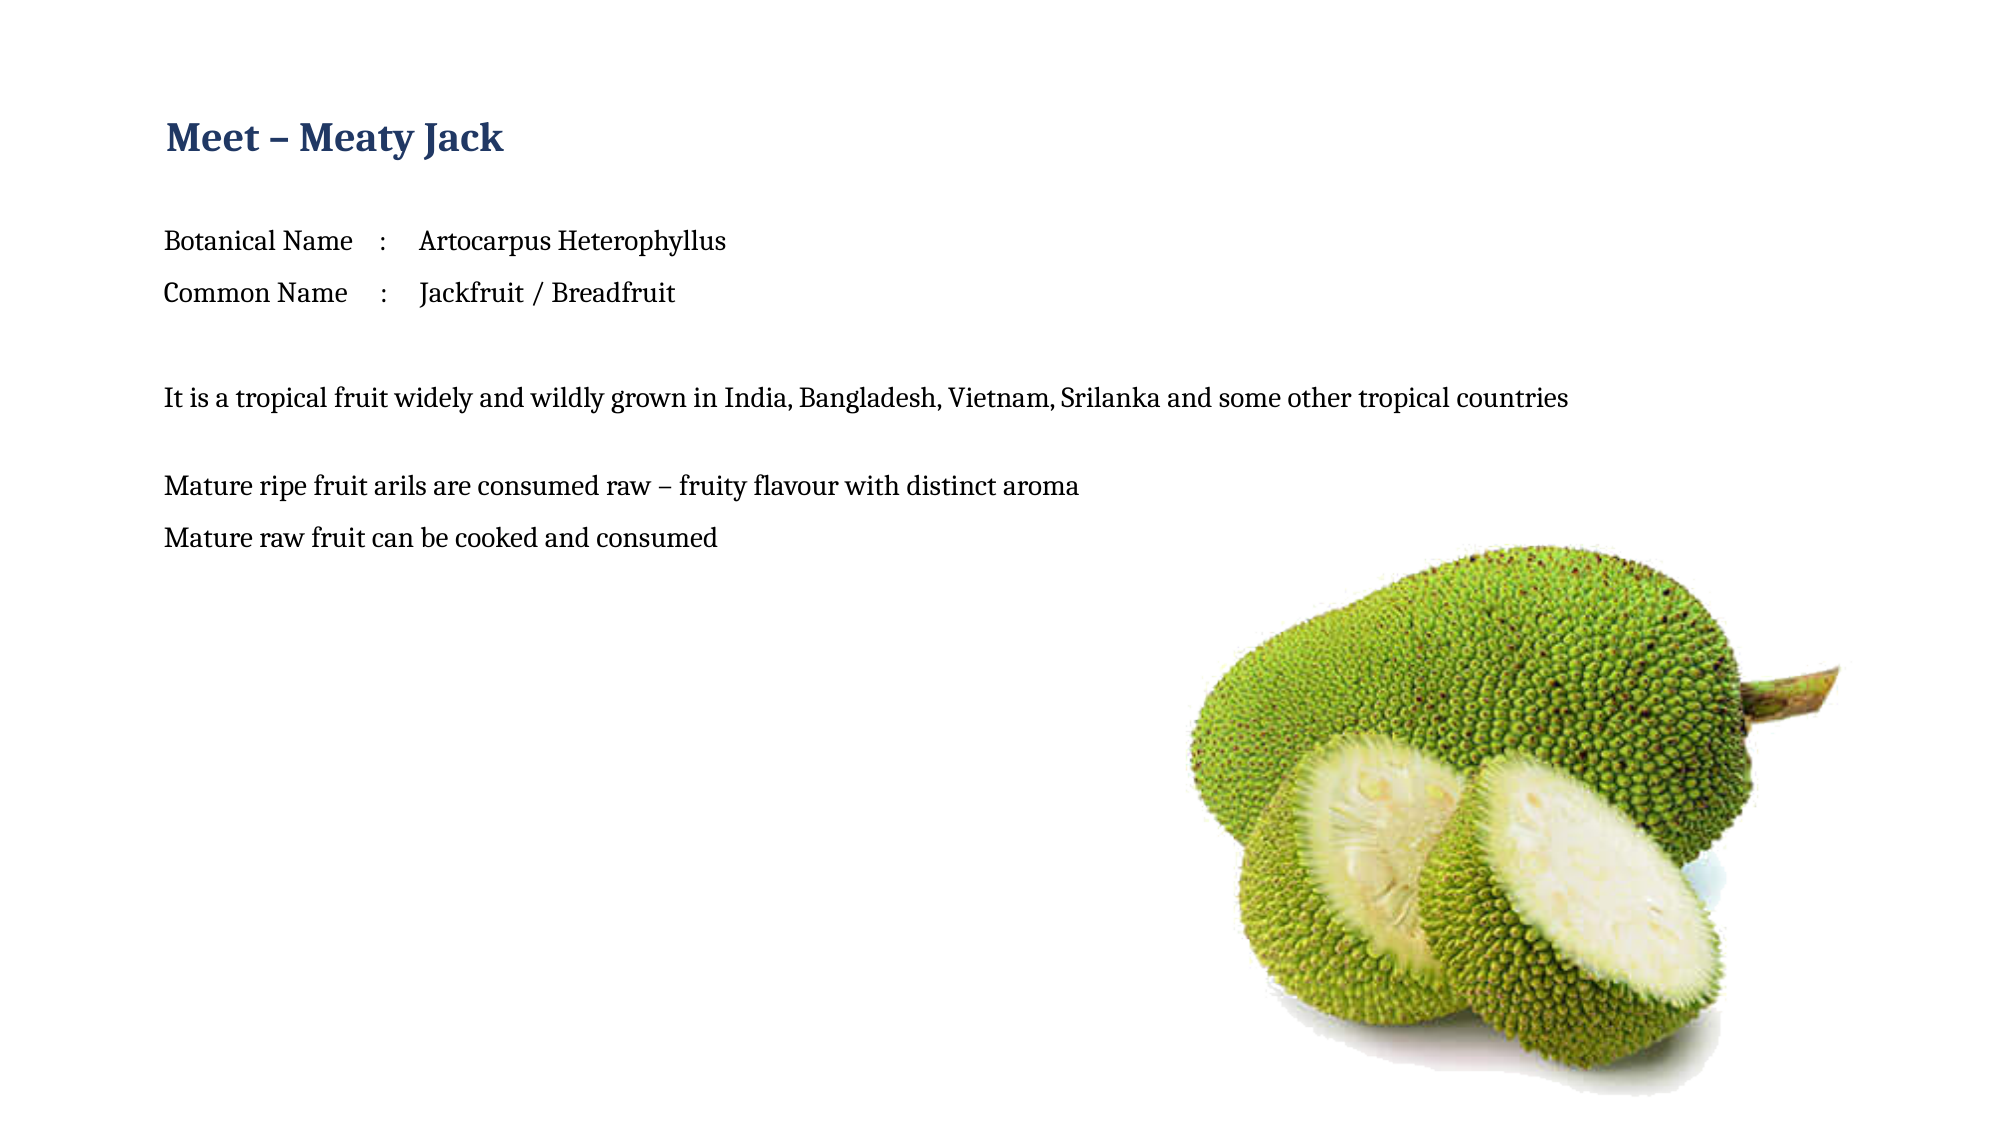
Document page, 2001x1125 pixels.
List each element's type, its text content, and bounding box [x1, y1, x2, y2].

picture [995, 339, 1990, 1125]
text_box Botanical Name : Artocarpus Heterophyllus Common Name : Jackfruit / Breadfruit It is a tropical fruit widely and wildly grown in India, Bangladesh, Vietnam, Srilanka and some other tropical countries Mature ripe fruit arils are consumed raw – fruity flavour with distinct aroma Mature raw fruit can be cooked and consumed [149, 196, 1933, 613]
text_box Meet – Meaty Jack [1, 2, 2000, 167]
